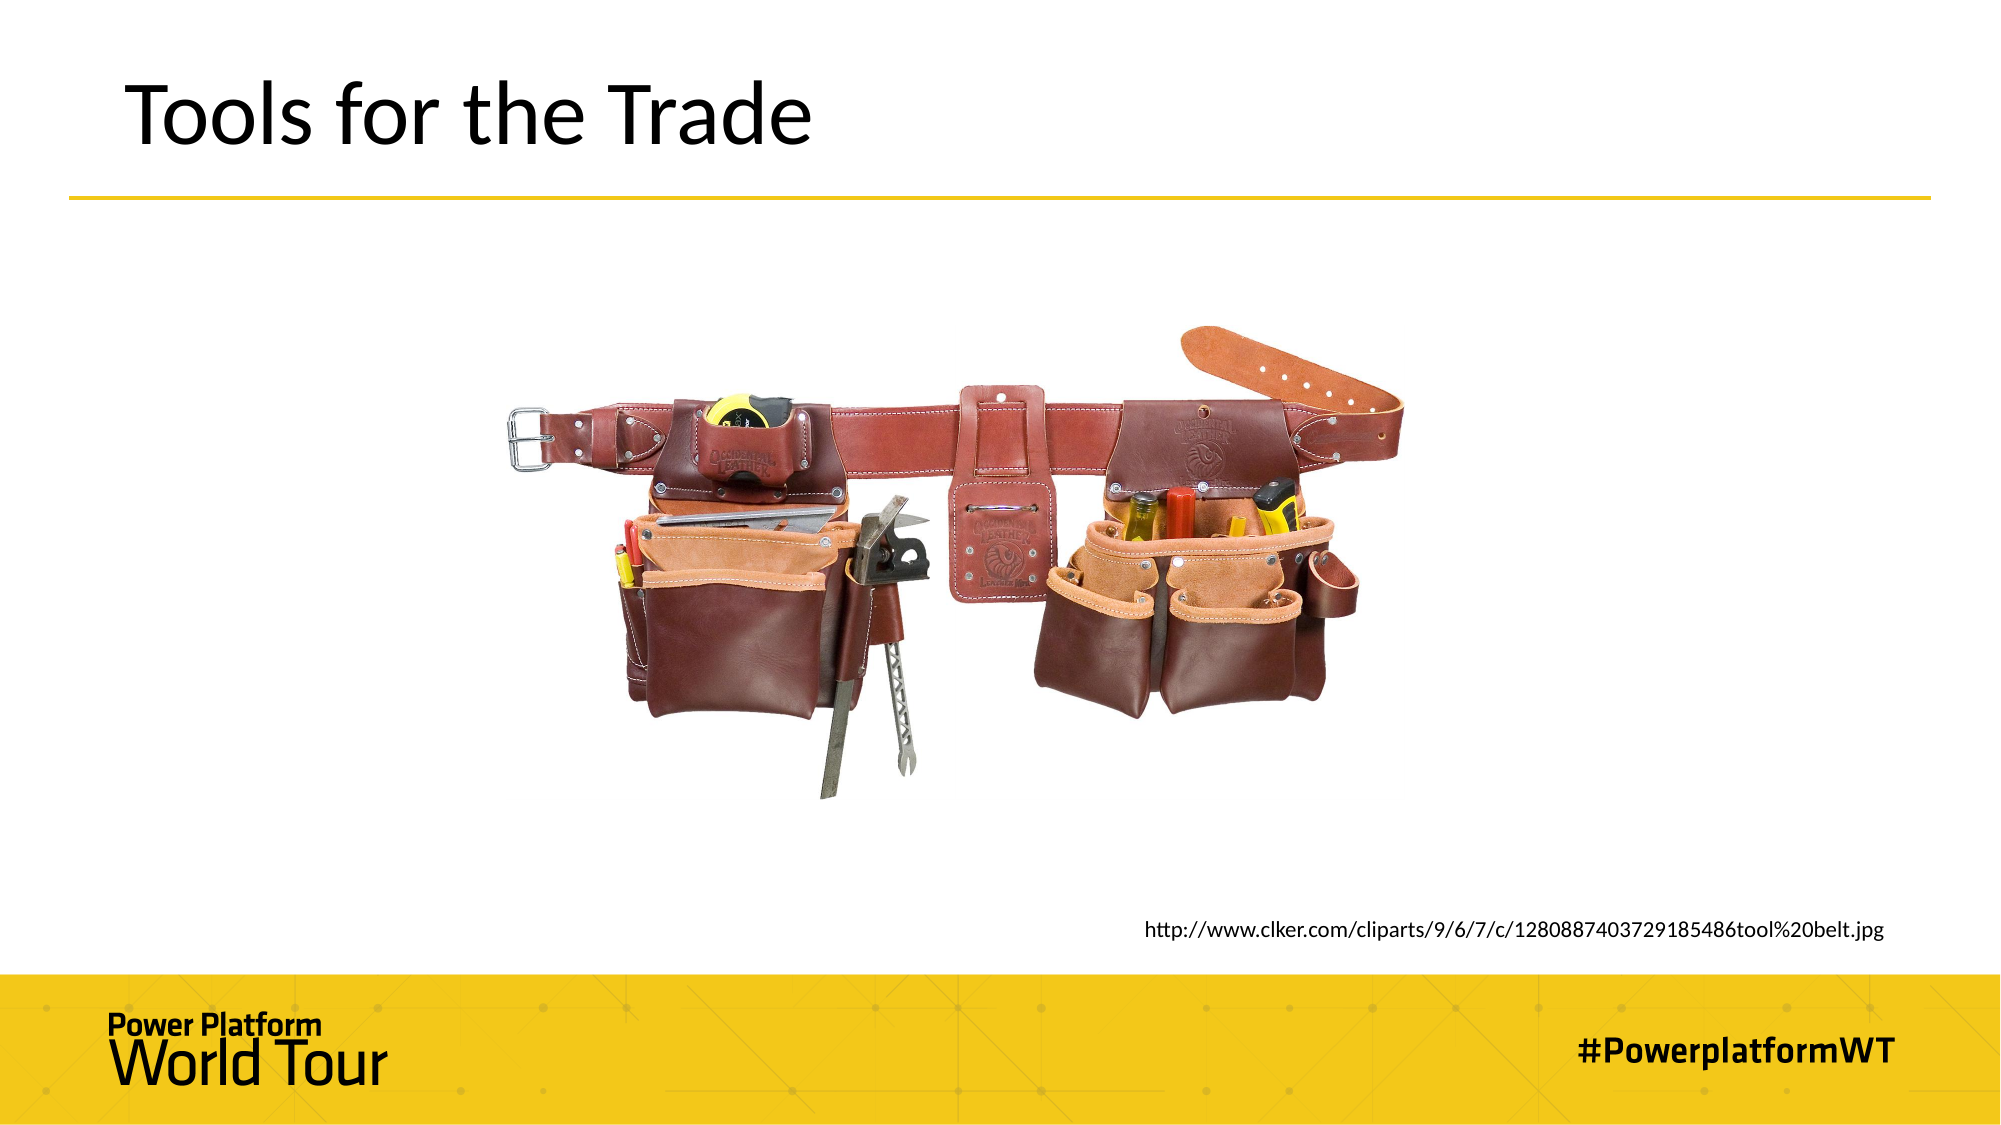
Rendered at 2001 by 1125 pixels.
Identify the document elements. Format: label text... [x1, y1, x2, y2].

text_box http://www.clker.com/cliparts/9/6/7/c/1280887403729185486tool%20belt.jpg [1129, 907, 1901, 950]
picture [0, 0, 2001, 1125]
title Tools for the Trade [109, 32, 1893, 199]
